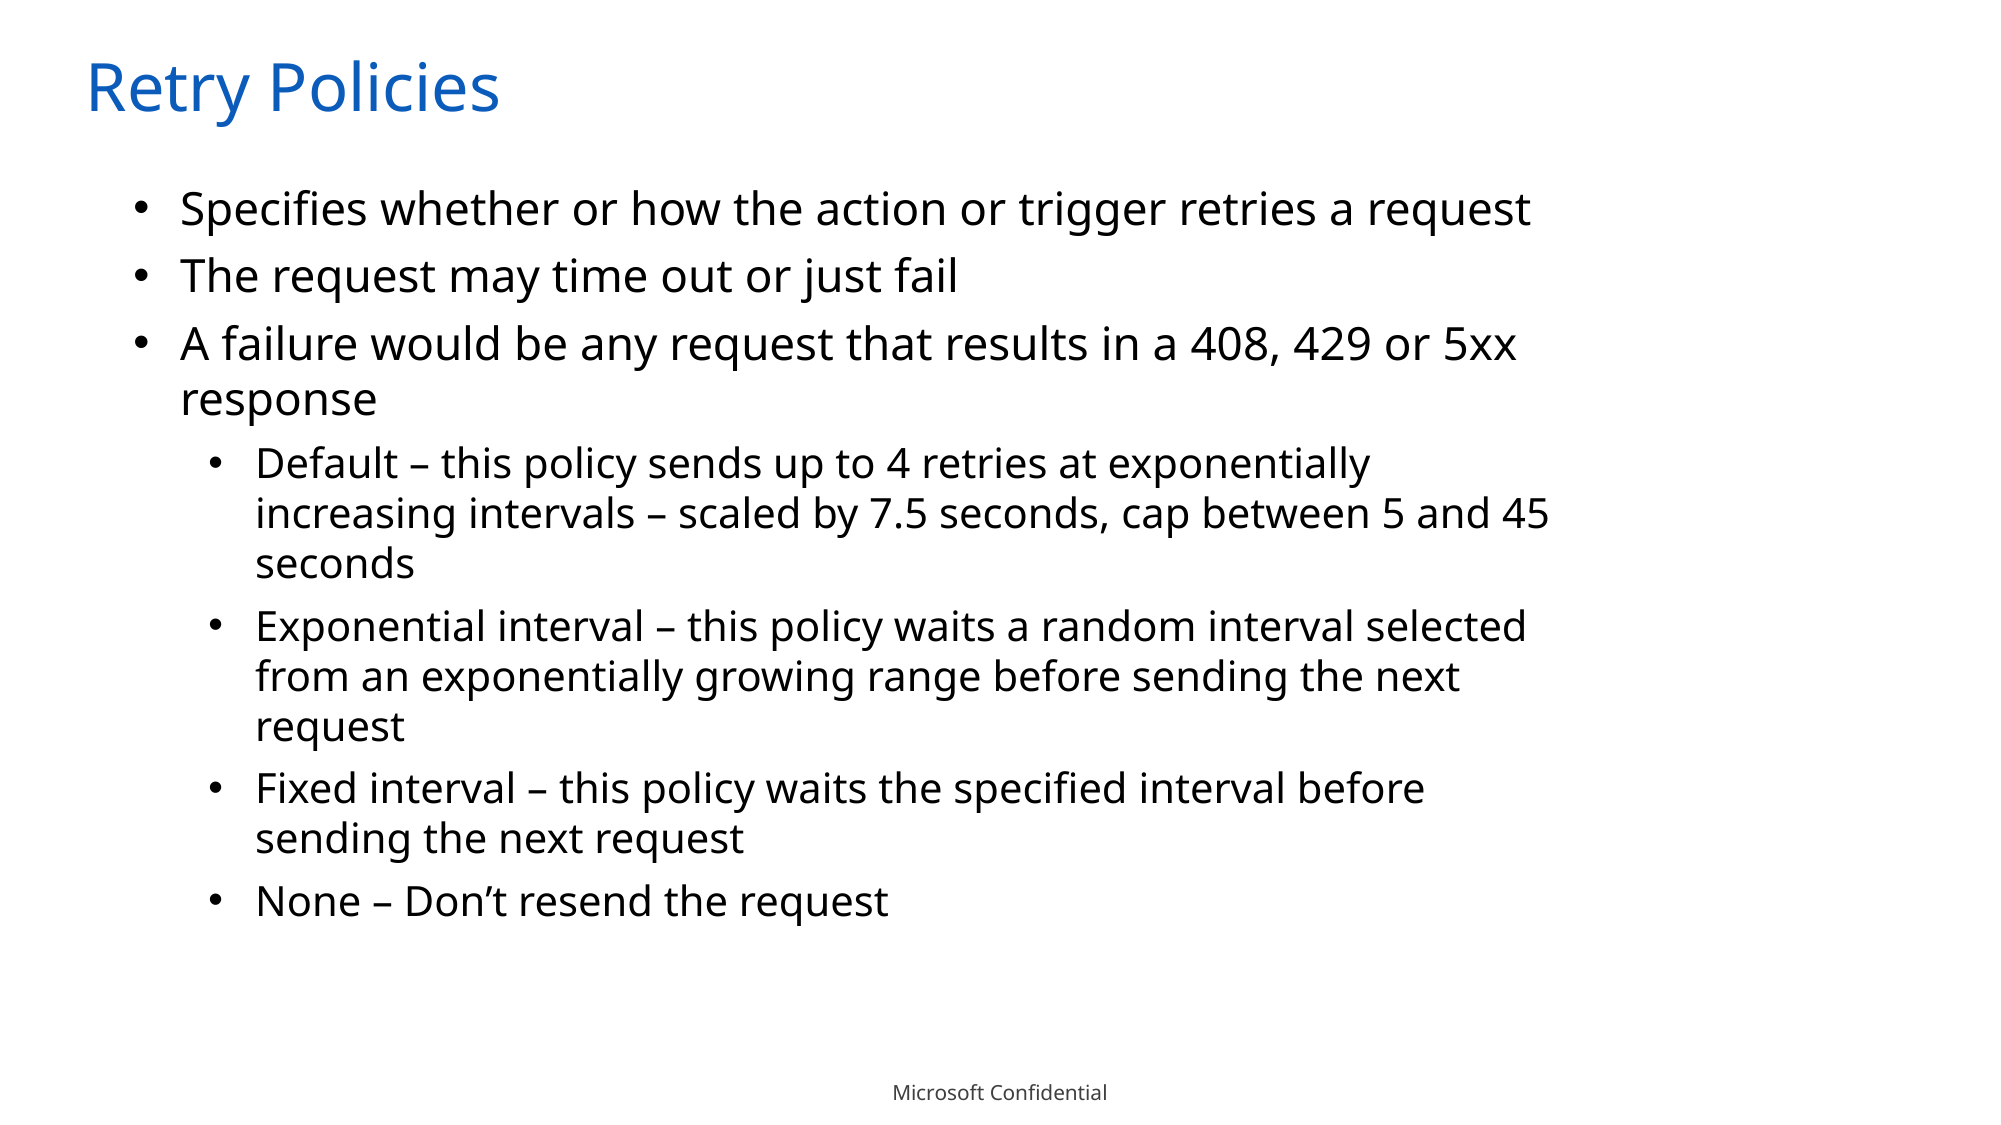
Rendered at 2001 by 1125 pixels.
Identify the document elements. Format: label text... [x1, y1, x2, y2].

text_box Retry Policies [70, 46, 1796, 173]
text_box Specifies whether or how the action or trigger retries a request The request may time out or just fail A failure would be any request that results in a 408, 429 or 5xx response Default – this policy sends up to 4 retries at exponentially increasing intervals – scaled by 7.5 seconds, cap between 5 and 45 seconds Exponential interval – this policy waits a random interval selected from an exponentially growing range before sending the next request Fixed interval – this policy waits the specified interval before sending the next request None – Don’t resend the request [118, 172, 1596, 933]
